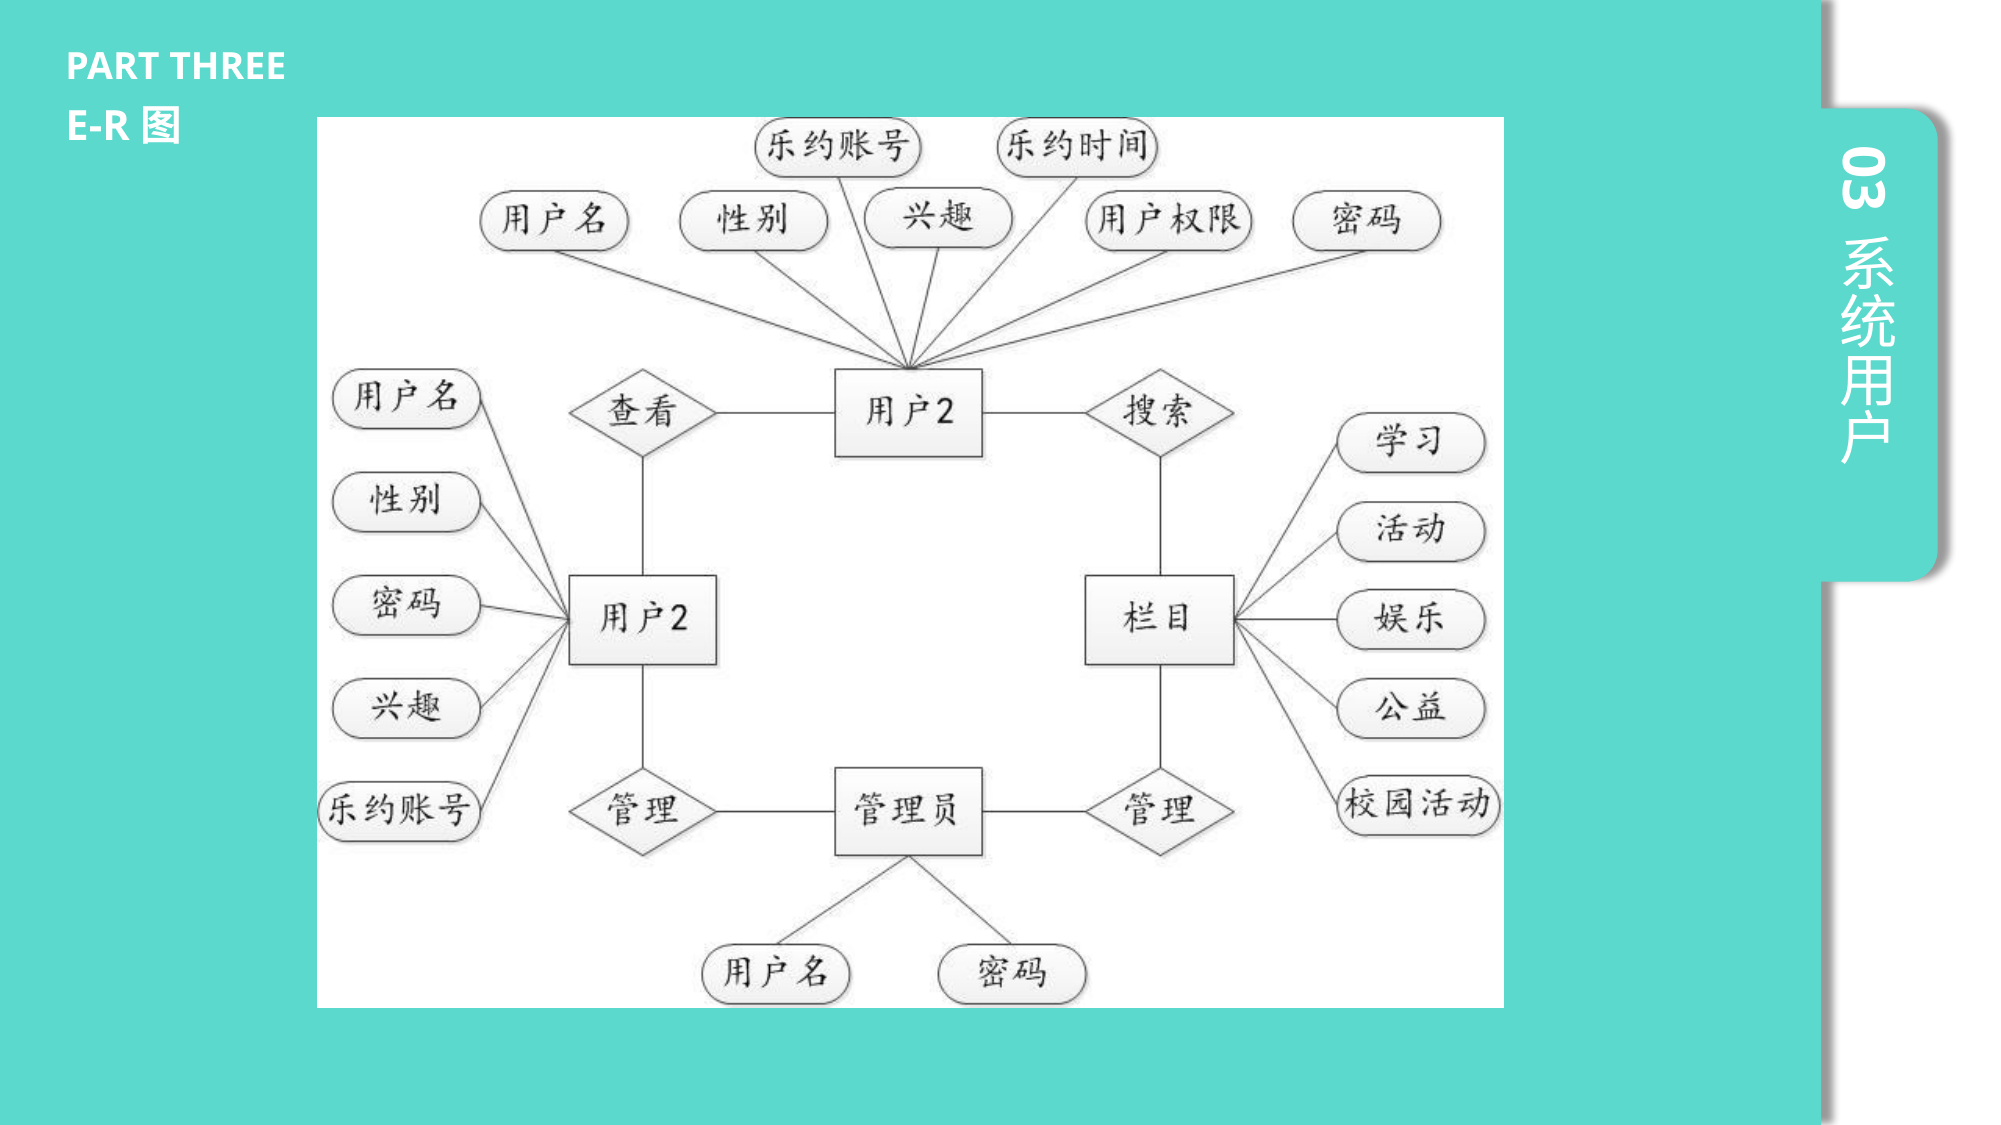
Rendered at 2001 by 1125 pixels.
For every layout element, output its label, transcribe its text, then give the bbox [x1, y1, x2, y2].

list 03 [1823, 131, 1923, 243]
list 系统用户 [1823, 243, 1923, 576]
list E-R图 [50, 97, 698, 156]
picture [317, 117, 1504, 1008]
list PART THREE [50, 39, 698, 97]
